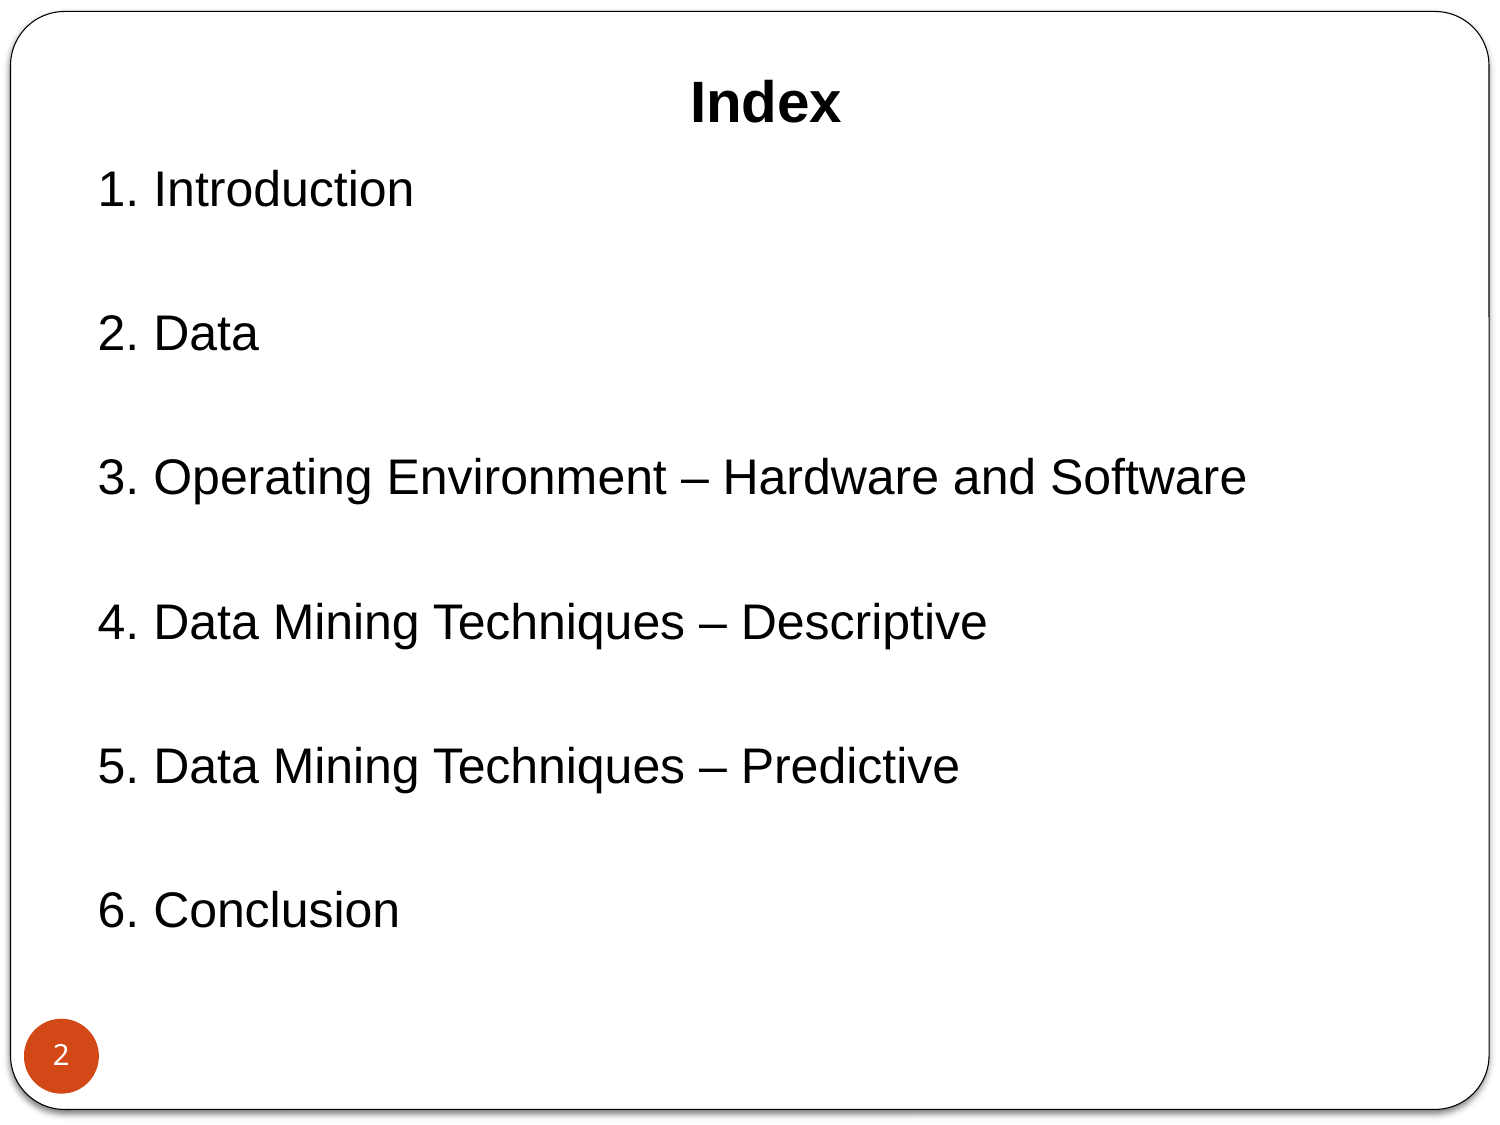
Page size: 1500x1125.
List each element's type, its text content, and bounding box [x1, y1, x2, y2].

list 1. Introduction 2. Data 3. Operating Environment – Hardware and Software 4. Data Mining Techniques – Descriptive 5. Data Mining Techniques – Predictive 6. Conclusion [64, 149, 1425, 1083]
slide_number 2 [23, 1018, 88, 1094]
title Index [75, 45, 1425, 149]
